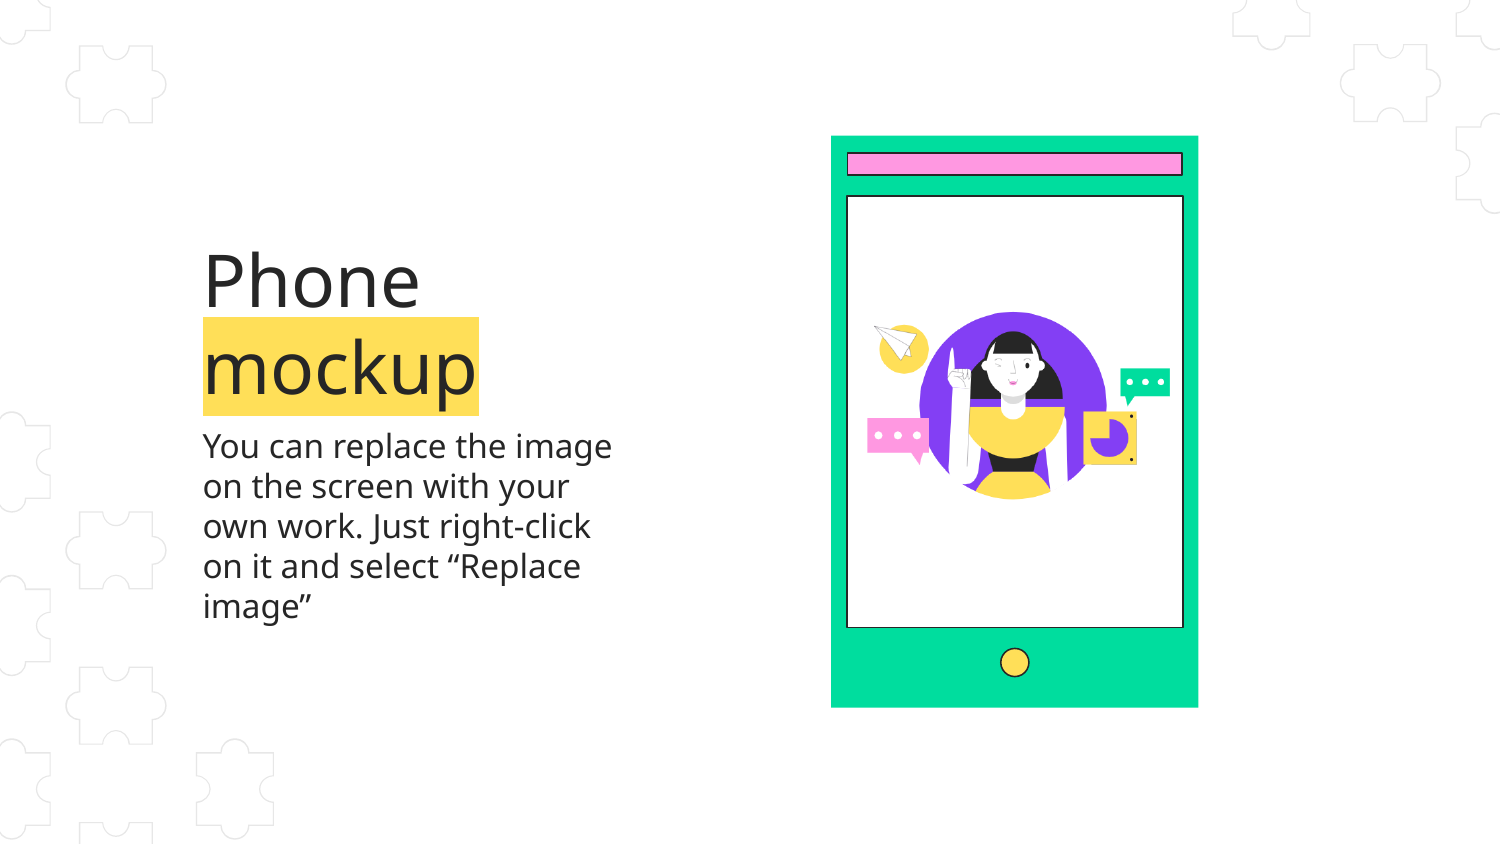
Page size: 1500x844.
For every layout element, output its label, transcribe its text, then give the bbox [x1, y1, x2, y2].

title Phone mockup [187, 232, 651, 410]
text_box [830, 135, 1199, 708]
picture [847, 196, 1183, 628]
subtitle You can replace the image on the screen with your own work. Just right-click on it and select “Replace image” [187, 410, 651, 612]
